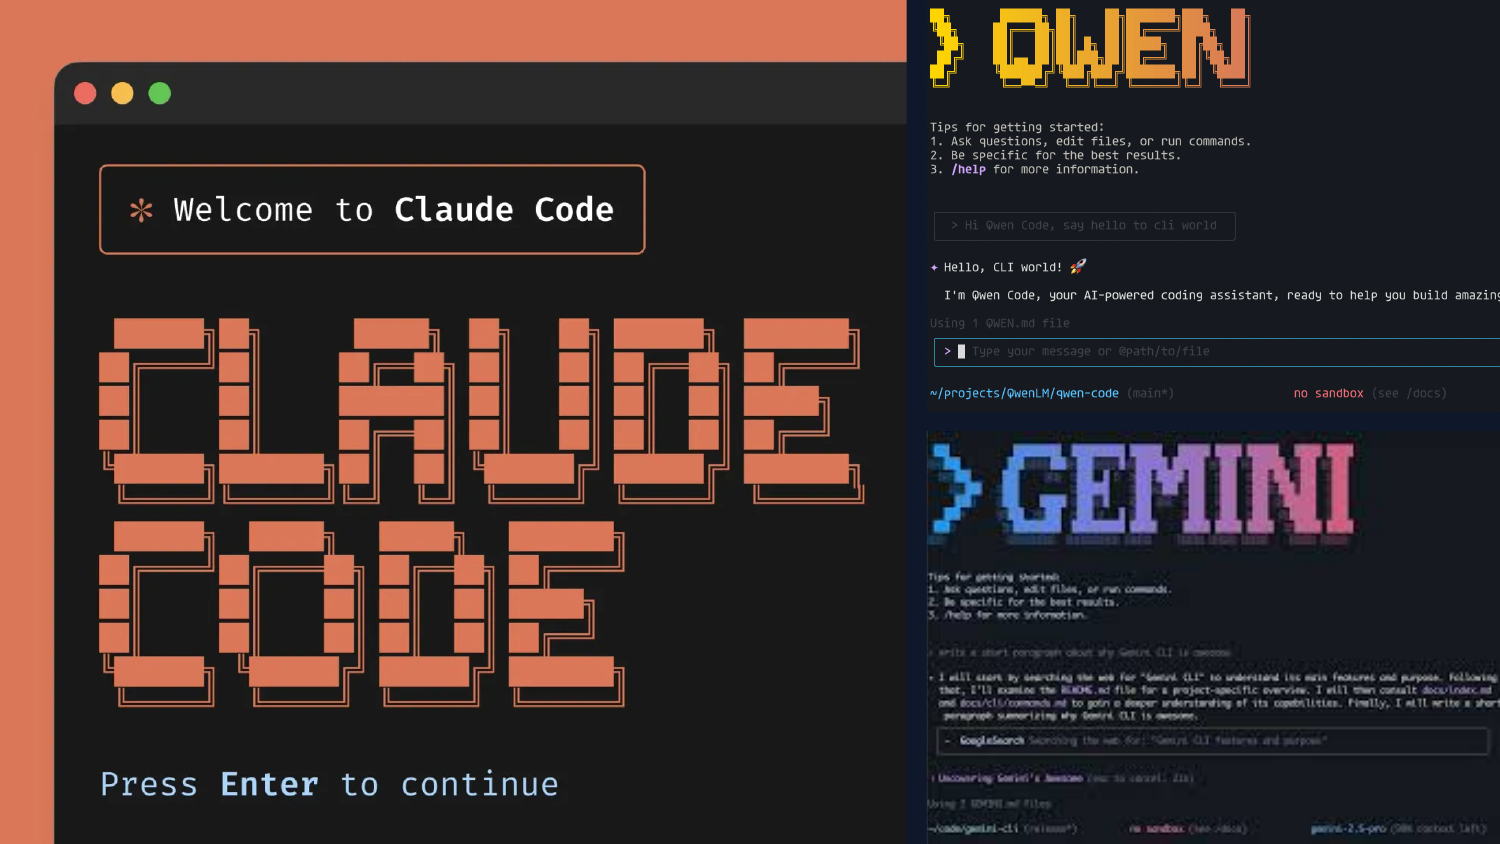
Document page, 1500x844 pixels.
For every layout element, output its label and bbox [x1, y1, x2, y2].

picture [0, 0, 907, 844]
text_box [907, 0, 1500, 844]
picture [926, 431, 1500, 844]
picture [926, 0, 1500, 412]
